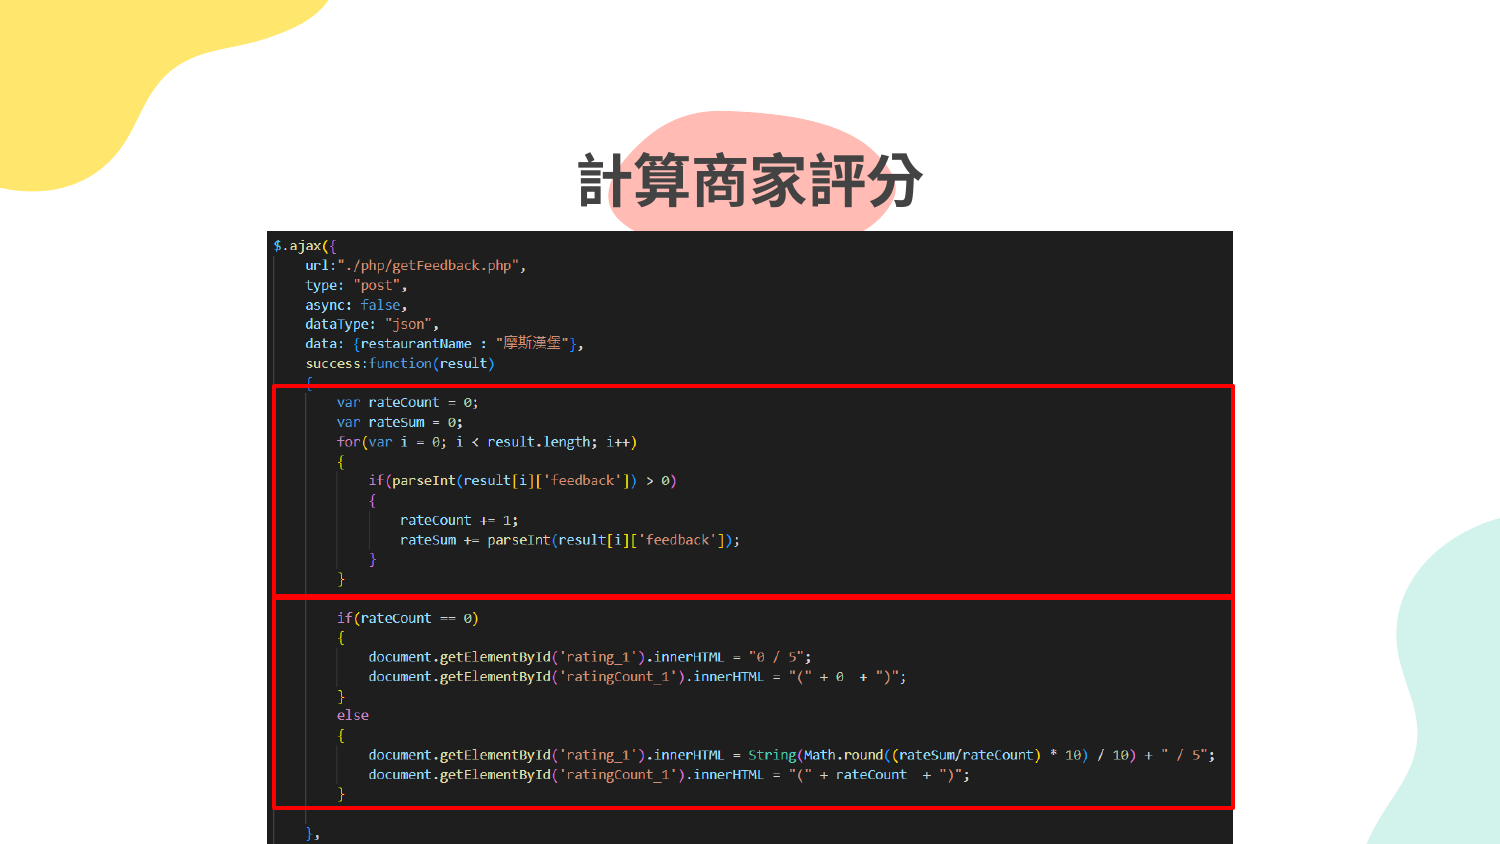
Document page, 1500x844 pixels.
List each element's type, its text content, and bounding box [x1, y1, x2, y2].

picture [266, 231, 1234, 844]
text_box [619, 220, 878, 230]
text_box [646, 110, 856, 138]
title 計算商家評分 [109, 138, 1391, 220]
